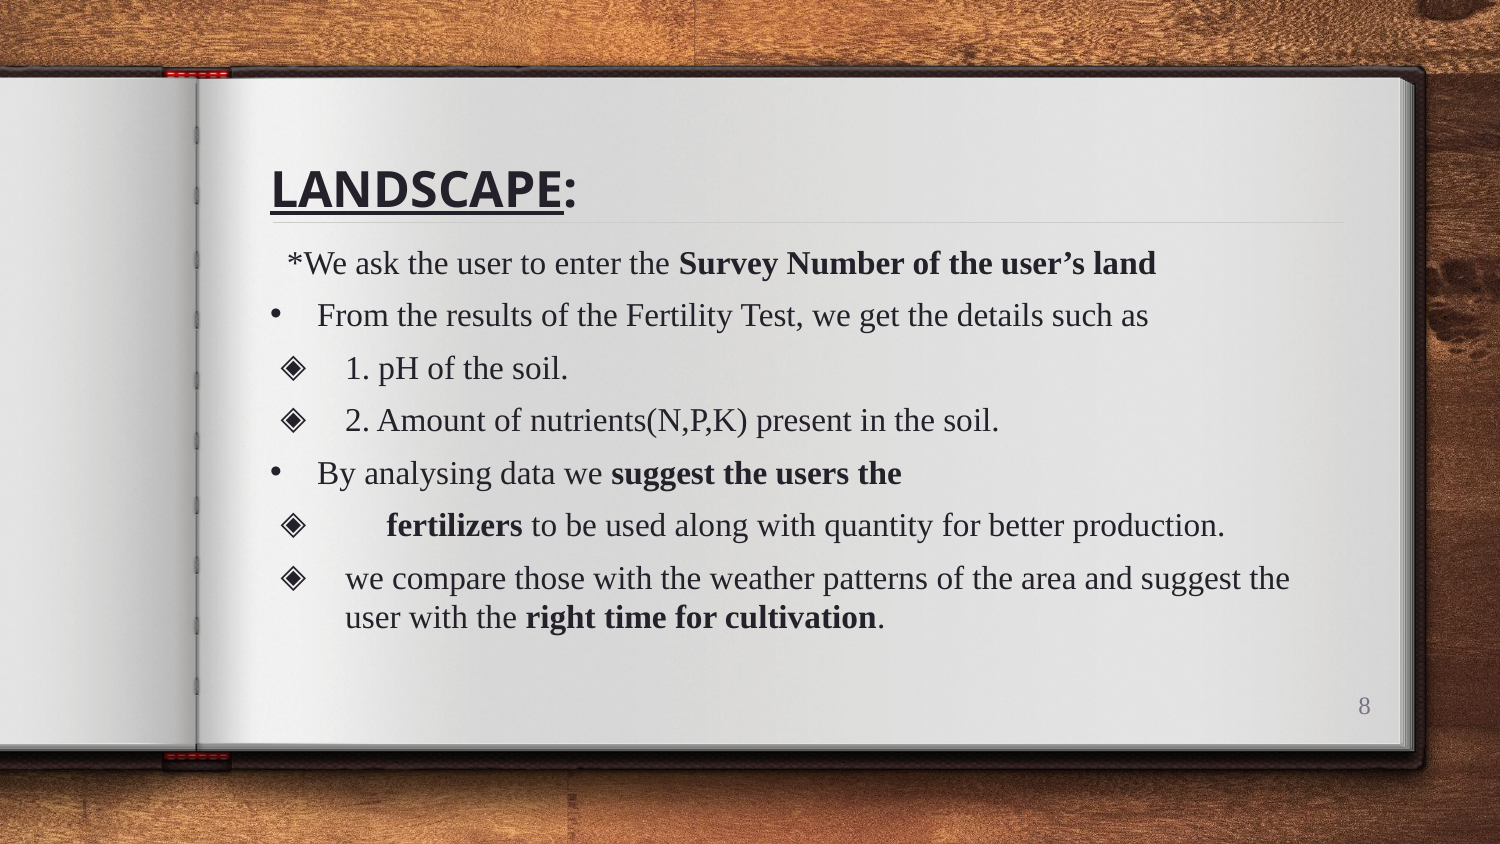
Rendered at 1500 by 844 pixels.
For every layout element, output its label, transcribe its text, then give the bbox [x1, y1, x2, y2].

list *We ask the user to enter the Survey Number of the user’s land From the results of the Fertility Test, we get the details such as 1. pH of the soil. 2. Amount of nutrients(N,P,K) present in the soil. By analysing data we suggest the users the fertilizers to be used along with quantity for better production. we compare those with the weather patterns of the area and suggest the user with the right time for cultivation. [255, 226, 1341, 726]
picture [0, 0, 1500, 844]
slide_number 8 [1295, 672, 1386, 737]
title LANDSCAPE: [255, 117, 1341, 226]
